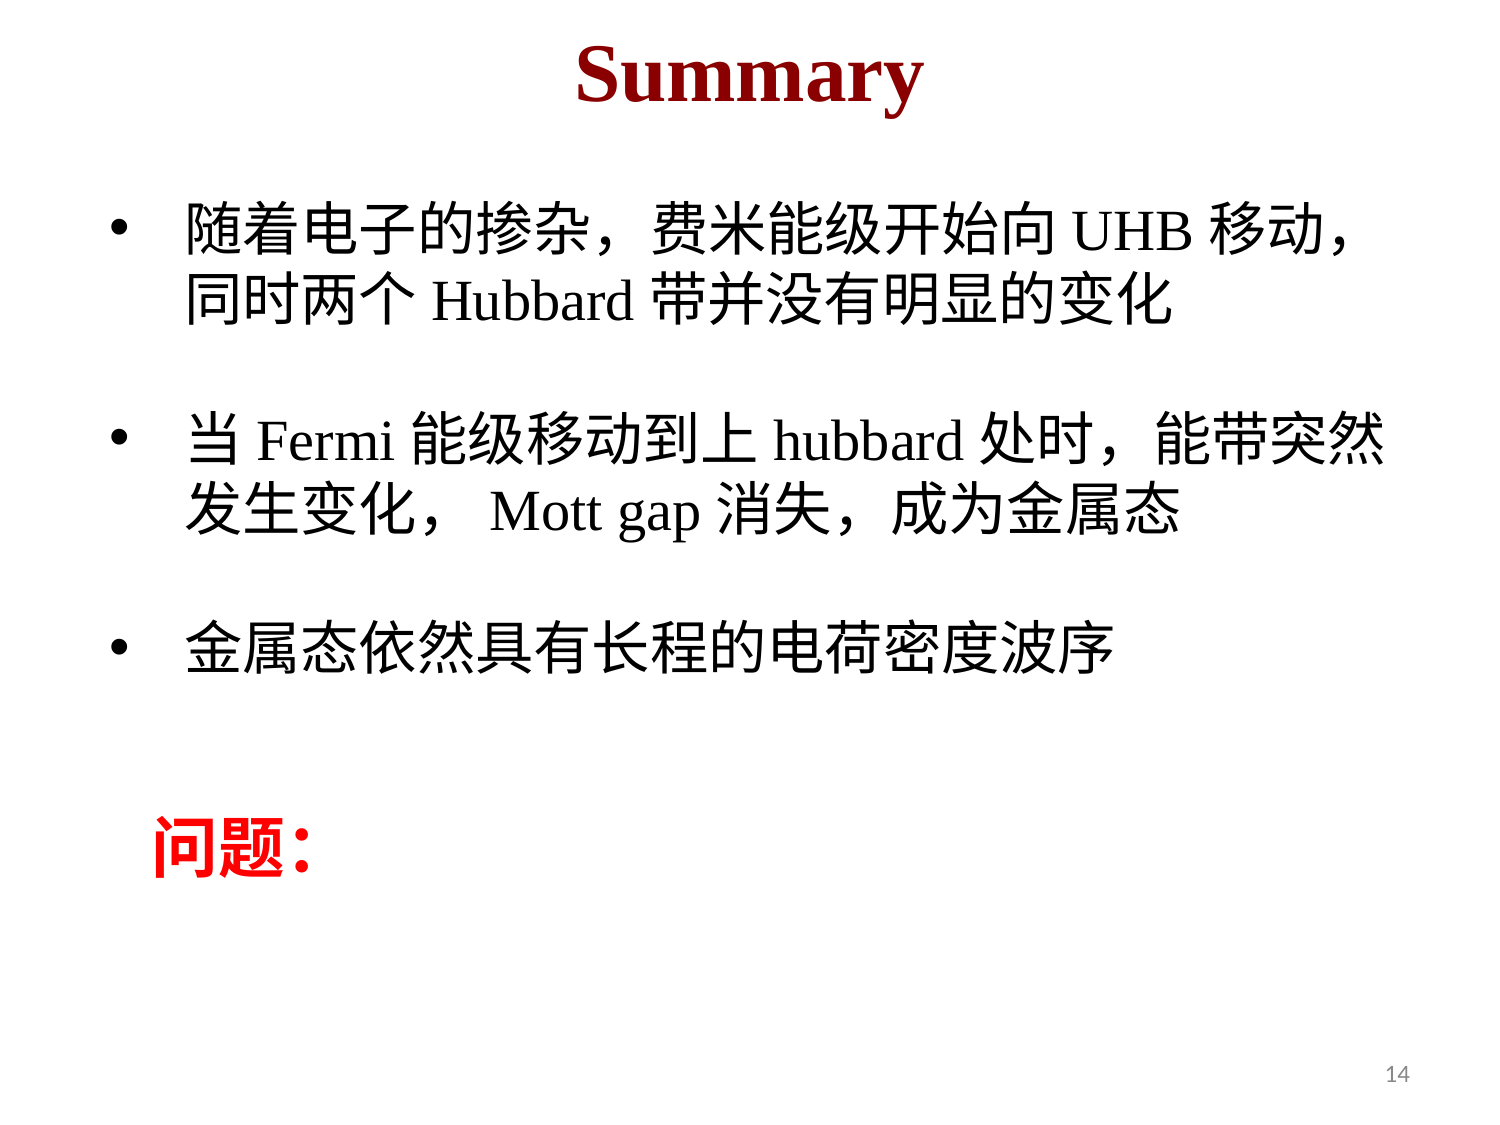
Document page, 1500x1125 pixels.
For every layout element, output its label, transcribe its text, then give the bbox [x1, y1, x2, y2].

text_box 随着电子的掺杂，费米能级开始向UHB移动，同时两个Hubbard带并没有明显的变化 当Fermi能级移动到上hubbard处时，能带突然发生变化，Mott gap消失，成为金属态 金属态依然具有长程的电荷密度波序 [94, 184, 1406, 690]
slide_number 14 [1074, 1042, 1425, 1103]
title Summary [0, 0, 1500, 138]
text_box 问题： [136, 798, 367, 894]
